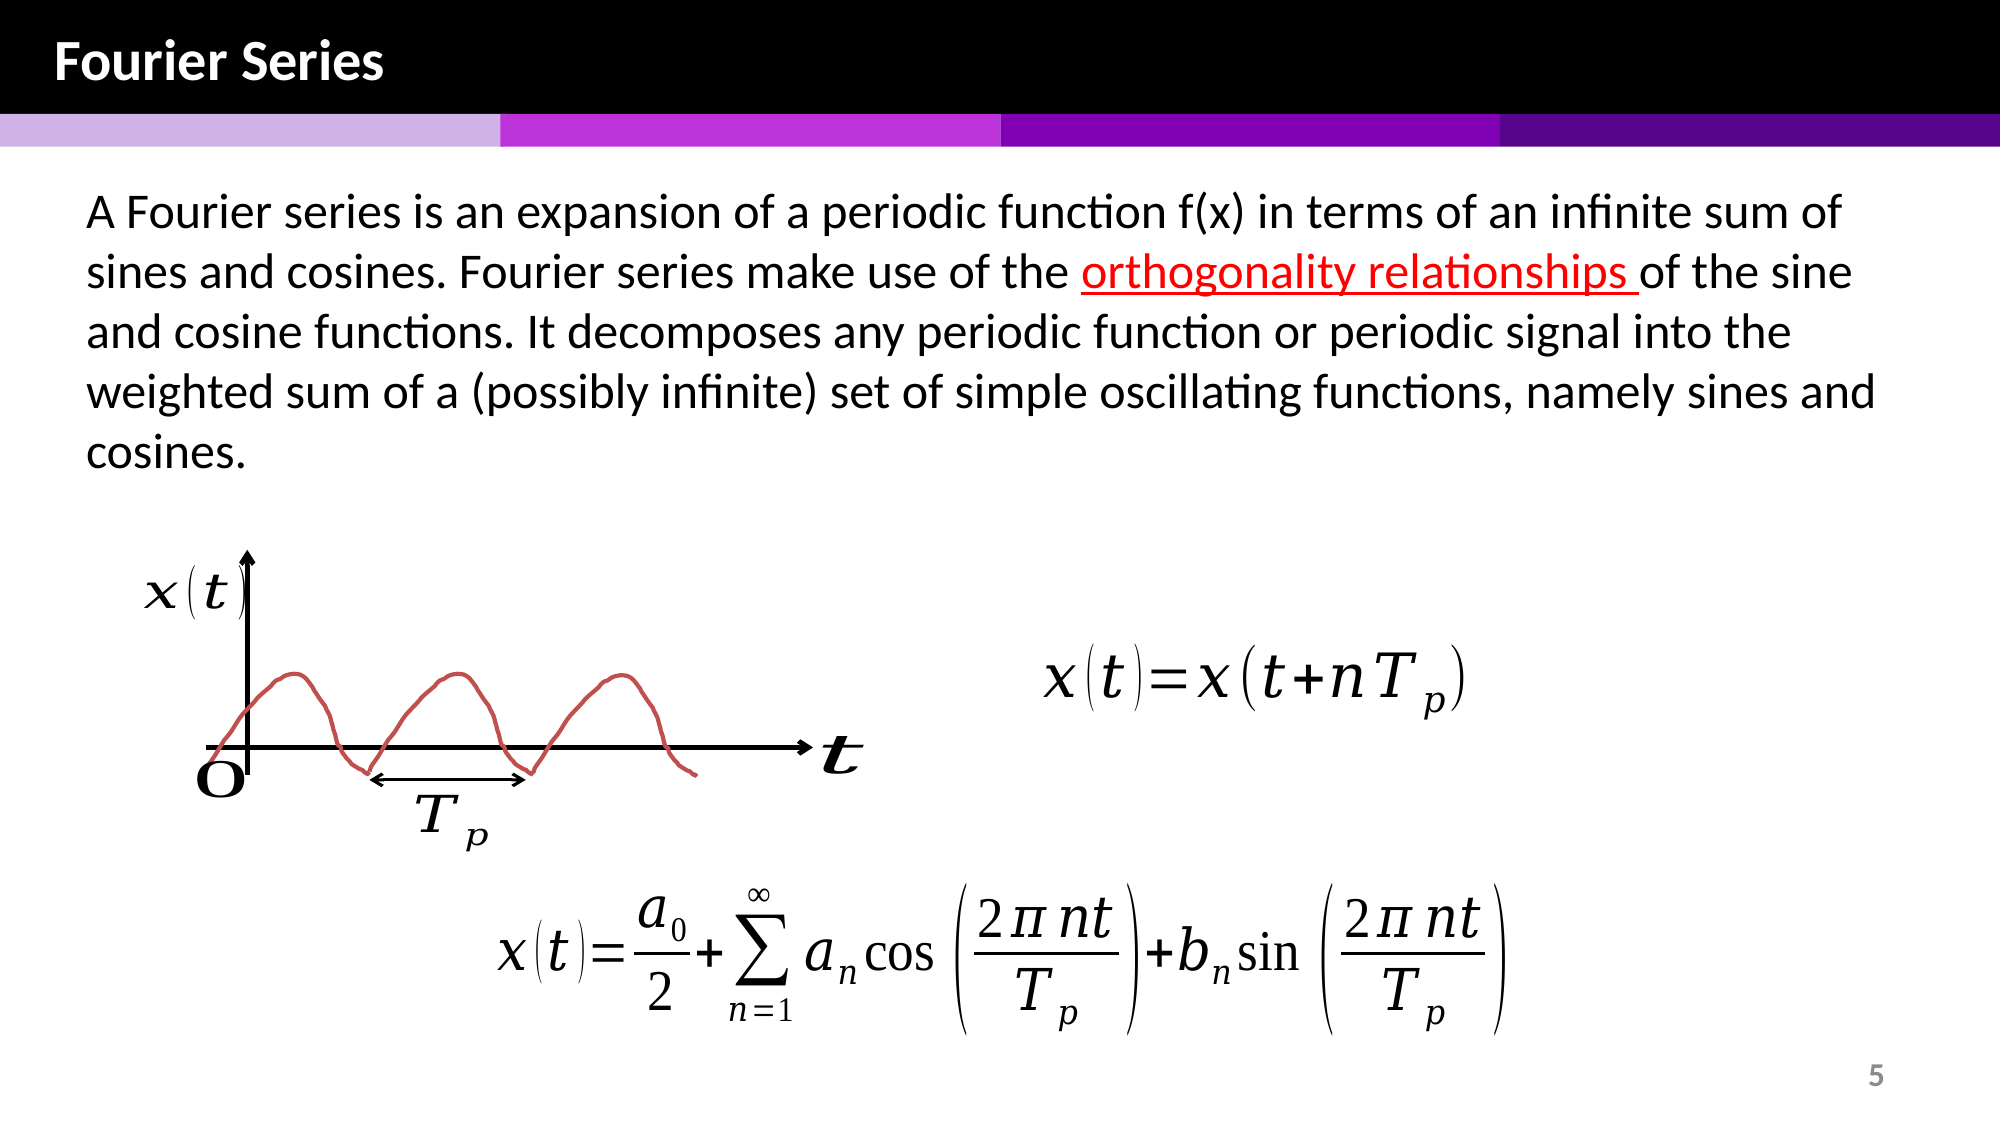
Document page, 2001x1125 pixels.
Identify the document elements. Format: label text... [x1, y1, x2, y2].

text_box [381, 671, 507, 746]
text_box [252, 671, 343, 746]
text_box [252, 755, 371, 777]
text_box [207, 755, 242, 769]
text_box [208, 763, 234, 773]
text_box [367, 755, 535, 777]
text_box A Fourier series is an expansion of a periodic function f(x) in terms of an infinite sum of sines and cosines. Fourier series make use of the orthogonality relationships of the sine and cosine functions. It decomposes any periodic function or periodic signal into the weighted sum of a (possibly infinite) set of simple oscillating functions, namely sines and cosines. [71, 171, 1932, 546]
text_box [531, 755, 699, 778]
text_box [218, 711, 242, 746]
list Fourier Series [39, 1, 1964, 114]
text_box [546, 673, 669, 746]
